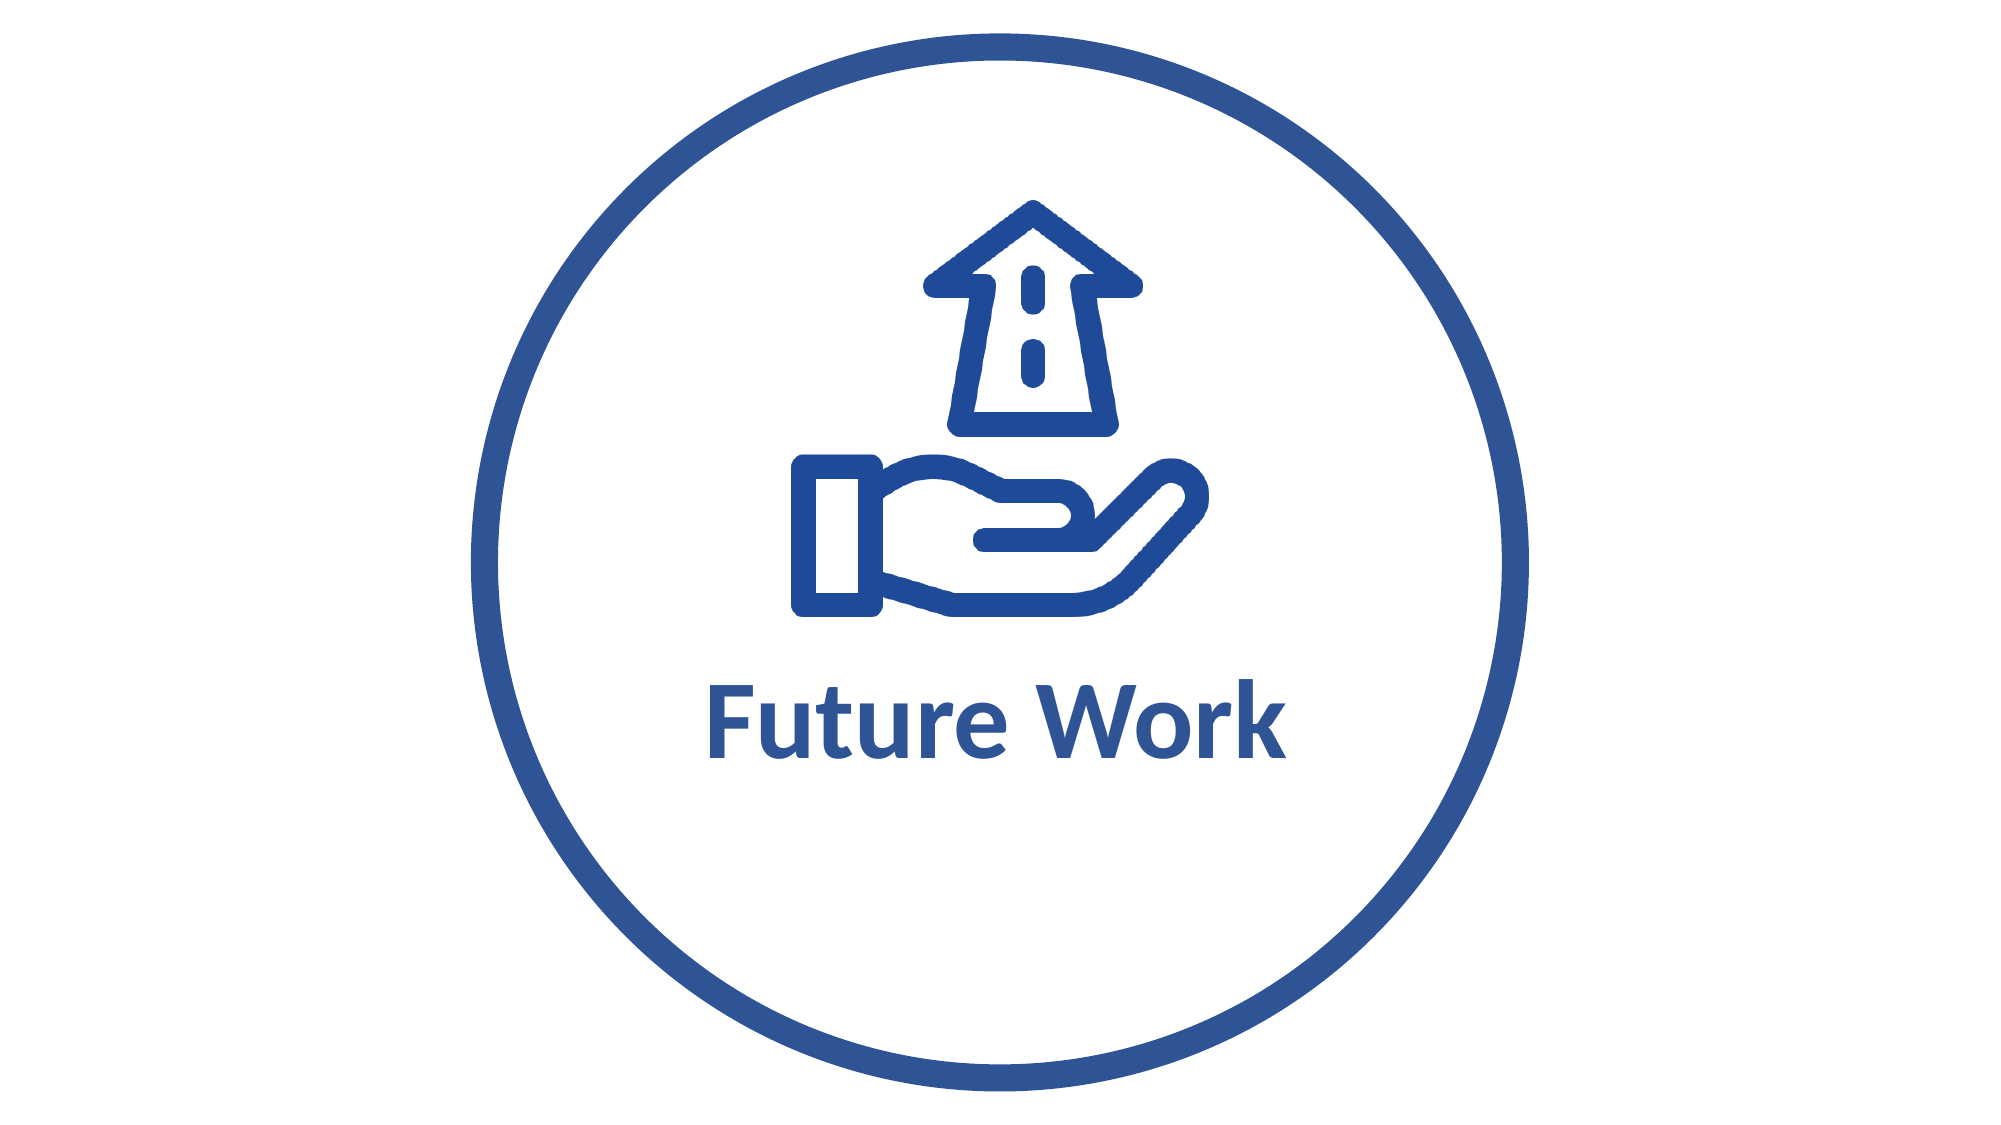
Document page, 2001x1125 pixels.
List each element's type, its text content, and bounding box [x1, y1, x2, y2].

text_box Future Work [689, 638, 1311, 789]
text_box [484, 46, 1516, 1078]
picture [791, 200, 1209, 618]
